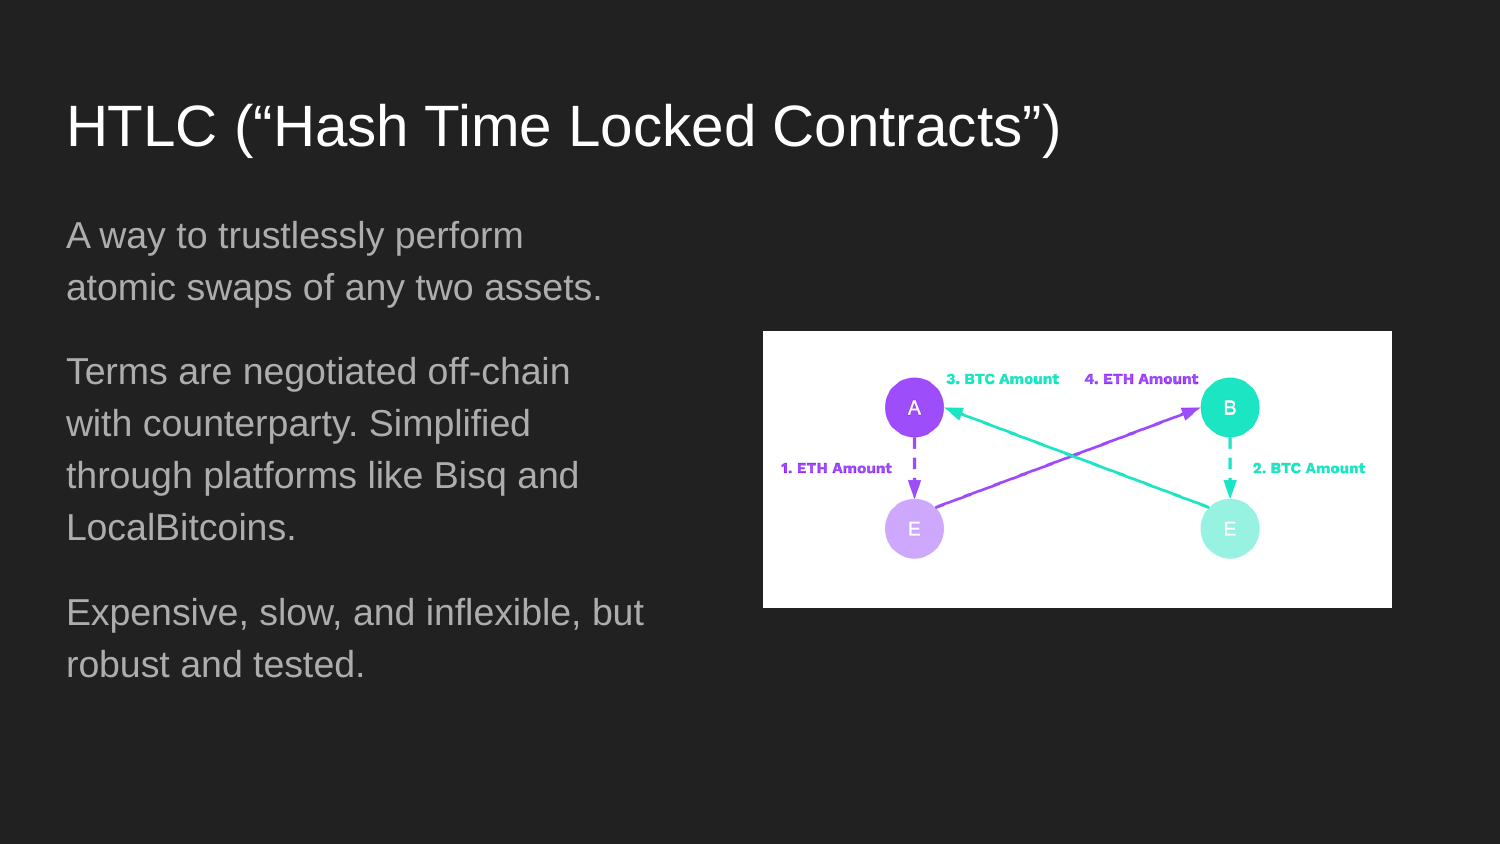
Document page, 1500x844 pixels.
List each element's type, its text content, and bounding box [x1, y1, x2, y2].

list A way to trustlessly perform atomic swaps of any two assets. Terms are negotiated off-chain with counterparty. Simplified through platforms like Bisq and LocalBitcoins. Expensive, slow, and inflexible, but robust and tested. [51, 189, 660, 750]
picture [763, 331, 1392, 608]
title HTLC (“Hash Time Locked Contracts”) [51, 72, 1449, 167]
